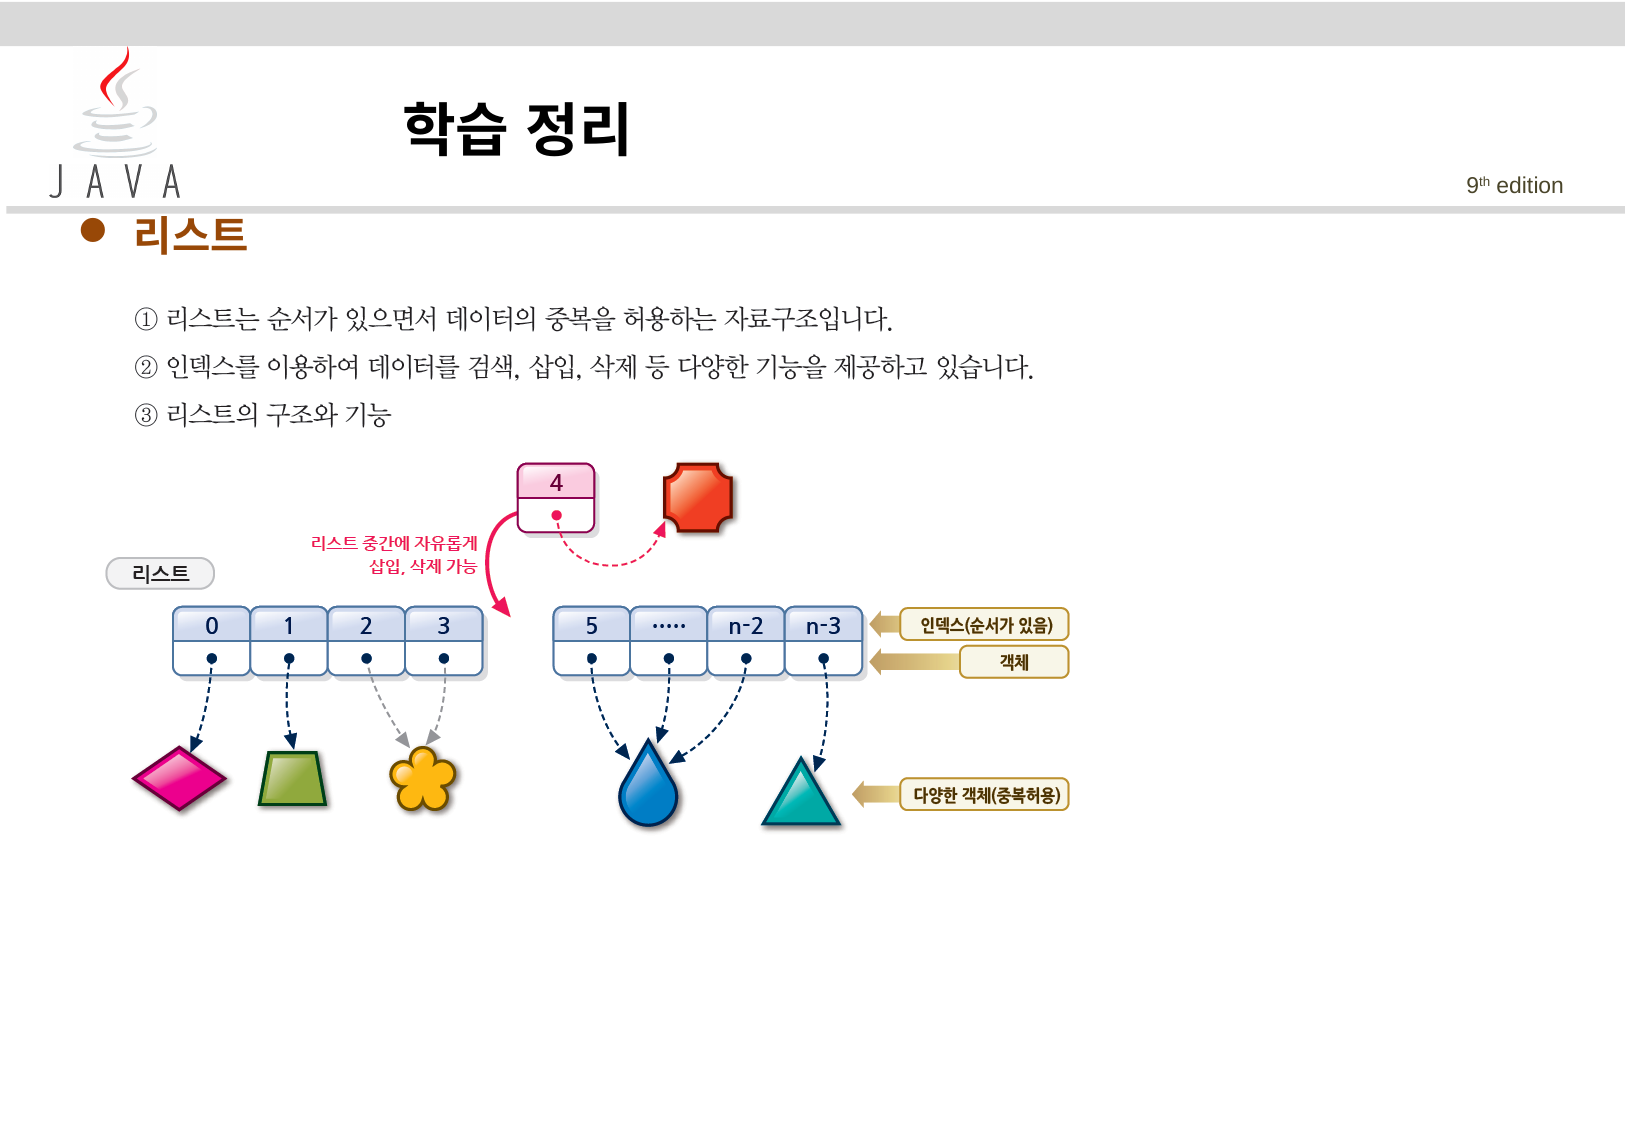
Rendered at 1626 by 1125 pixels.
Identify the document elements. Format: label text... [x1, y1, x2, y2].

picture [73, 46, 157, 158]
list 학습 정리 [387, 78, 1545, 171]
list 리스트 [61, 186, 1577, 1055]
picture [87, 287, 1088, 866]
picture [49, 164, 180, 198]
